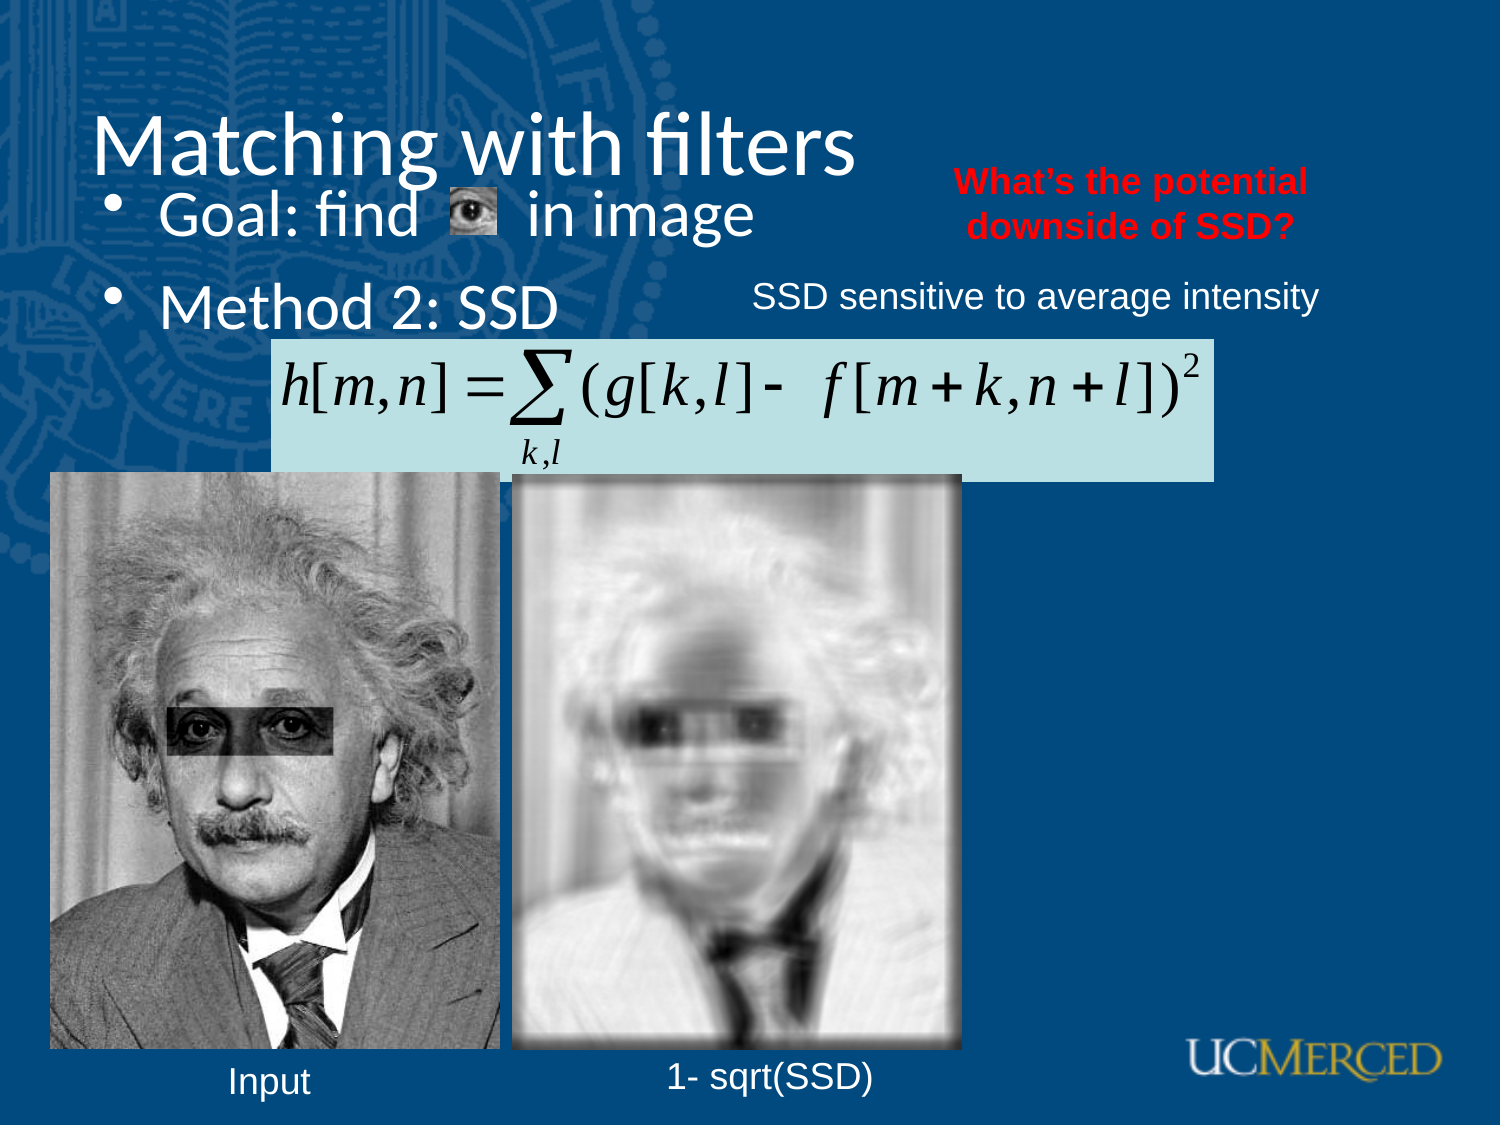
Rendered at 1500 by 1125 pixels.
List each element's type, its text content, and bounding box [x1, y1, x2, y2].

text_box What’s the potential downside of SSD? [862, 149, 1400, 255]
title Matching with filters [75, 45, 1425, 233]
text_box Input [212, 1057, 326, 1110]
text_box 1- sqrt(SSD) [651, 1060, 890, 1105]
text_box SSD sensitive to average intensity [736, 264, 1487, 325]
list Goal: find in image Method 2: SSD [87, 162, 850, 400]
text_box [271, 338, 1215, 483]
picture [0, 0, 1500, 1125]
